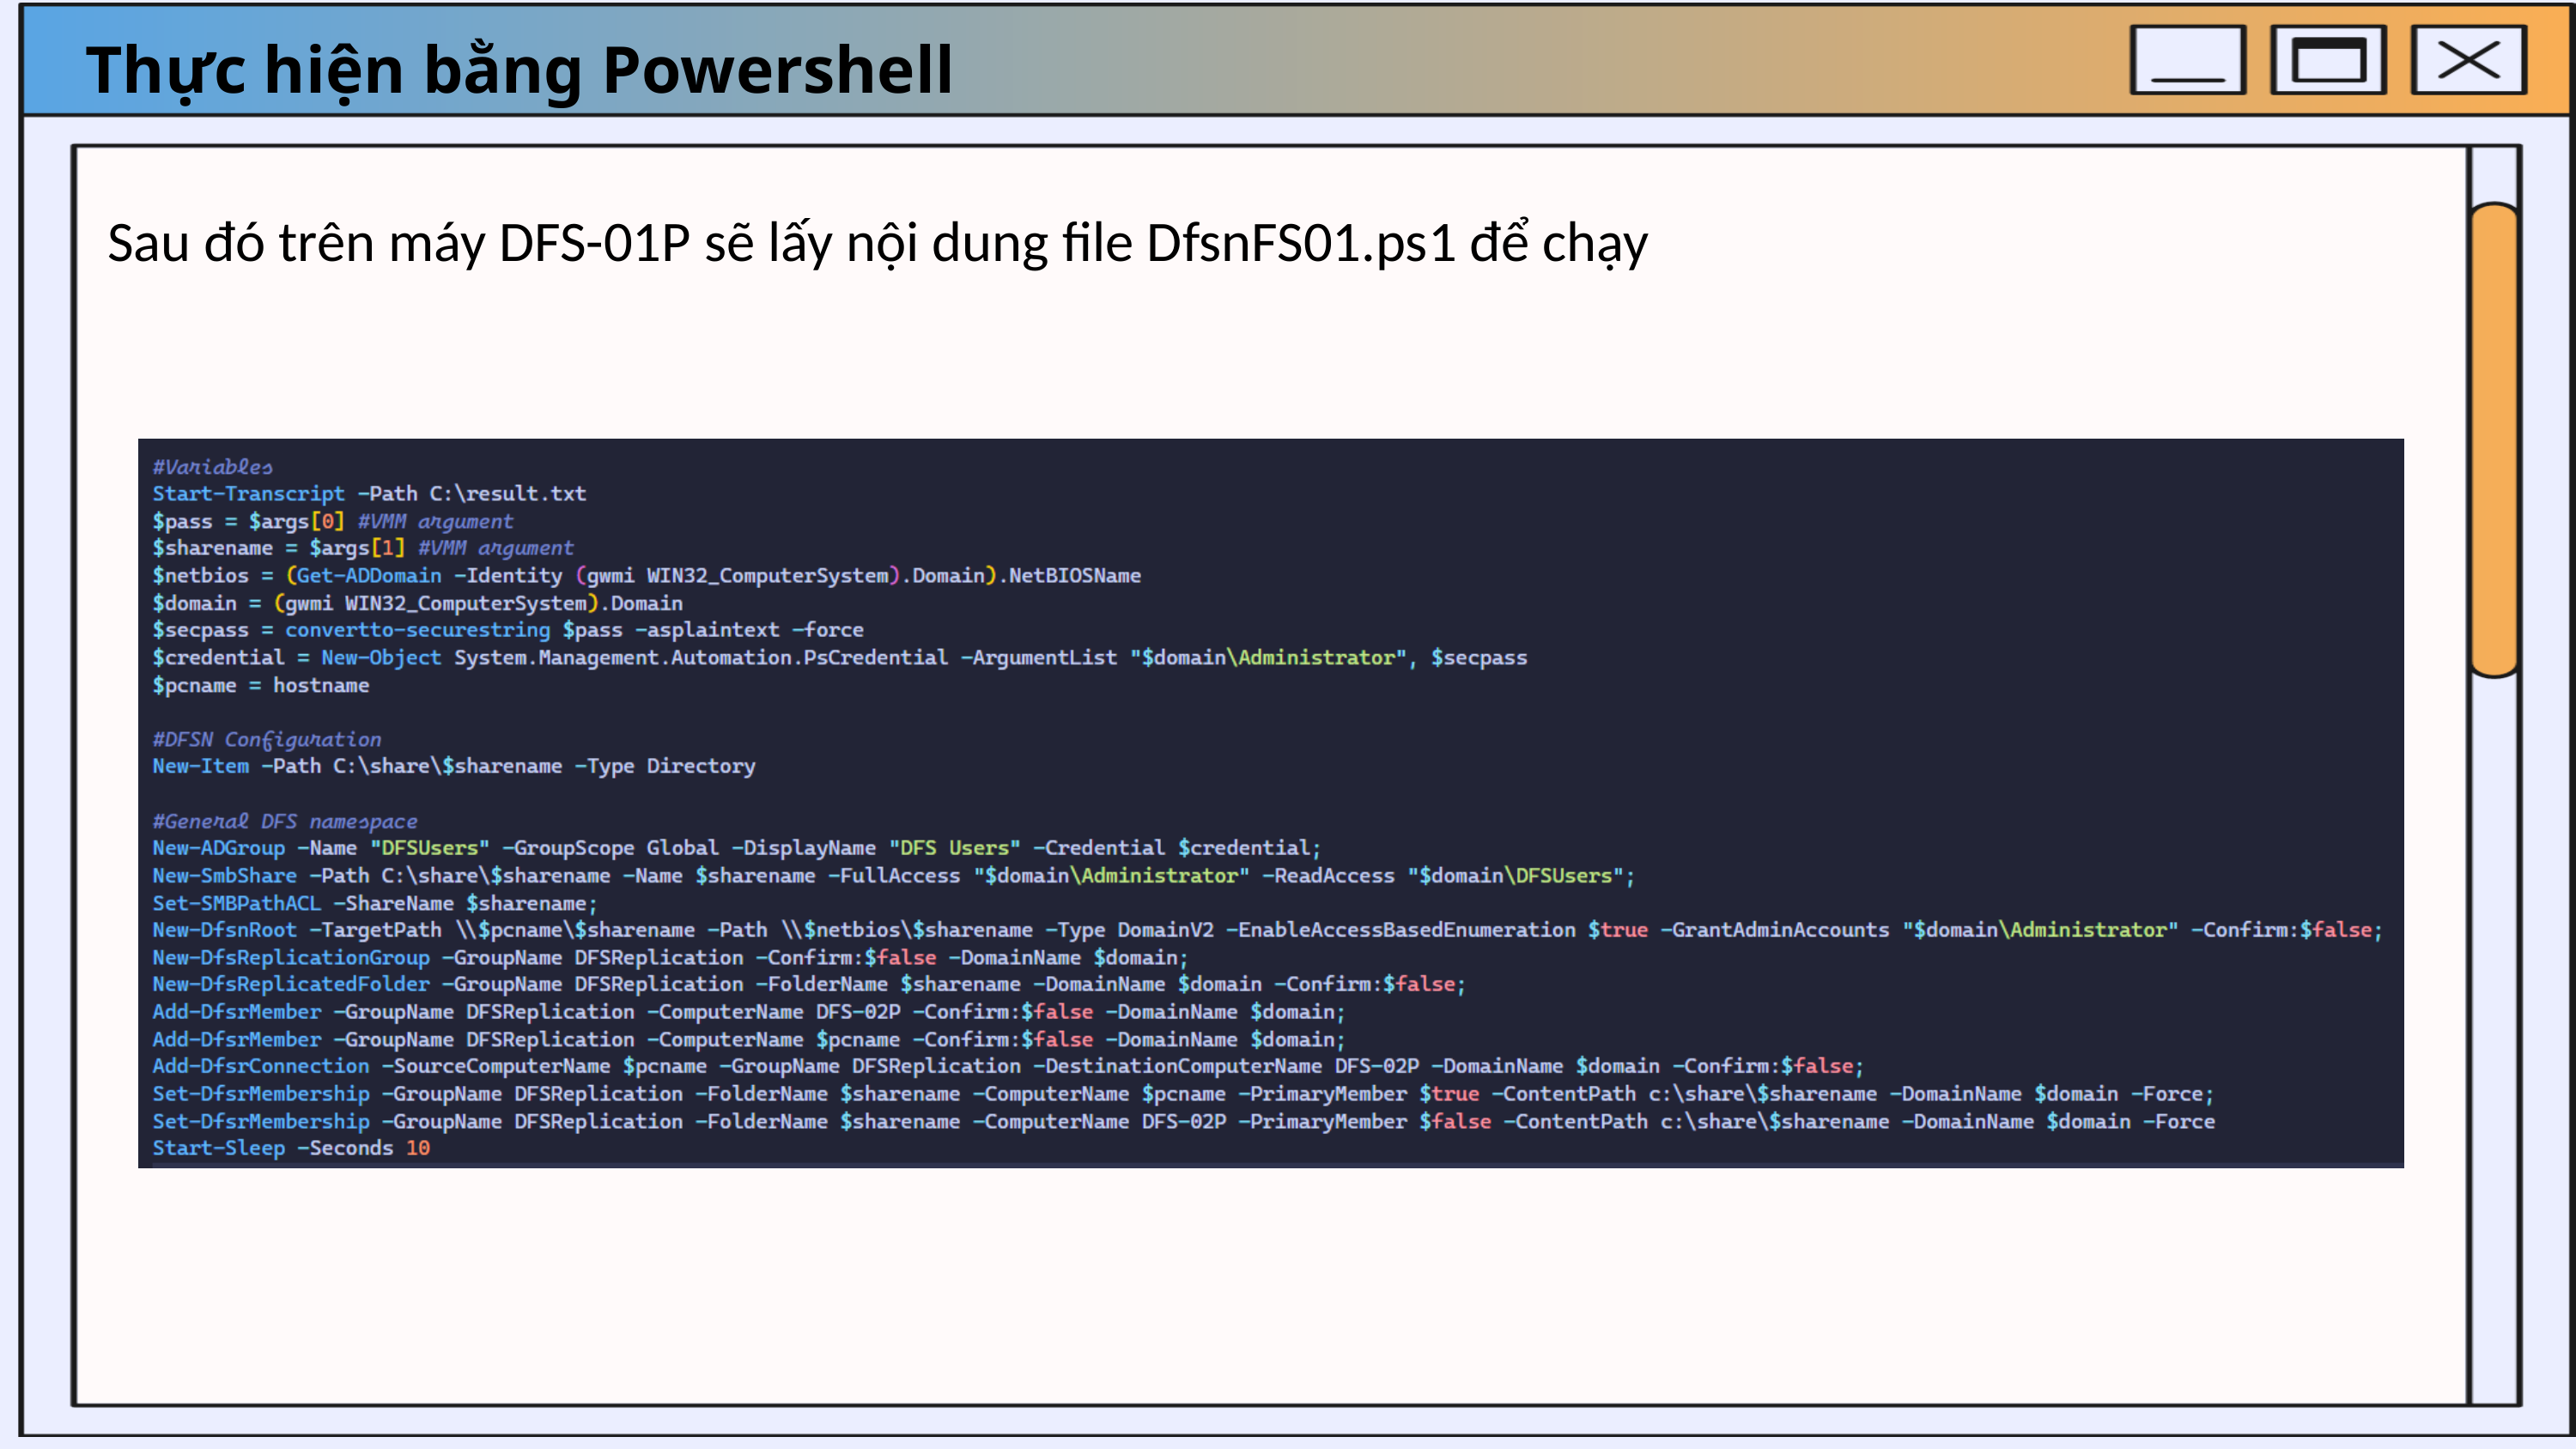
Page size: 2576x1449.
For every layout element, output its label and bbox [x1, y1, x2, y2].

picture [138, 439, 2404, 1169]
text_box [17, 3, 2576, 1437]
